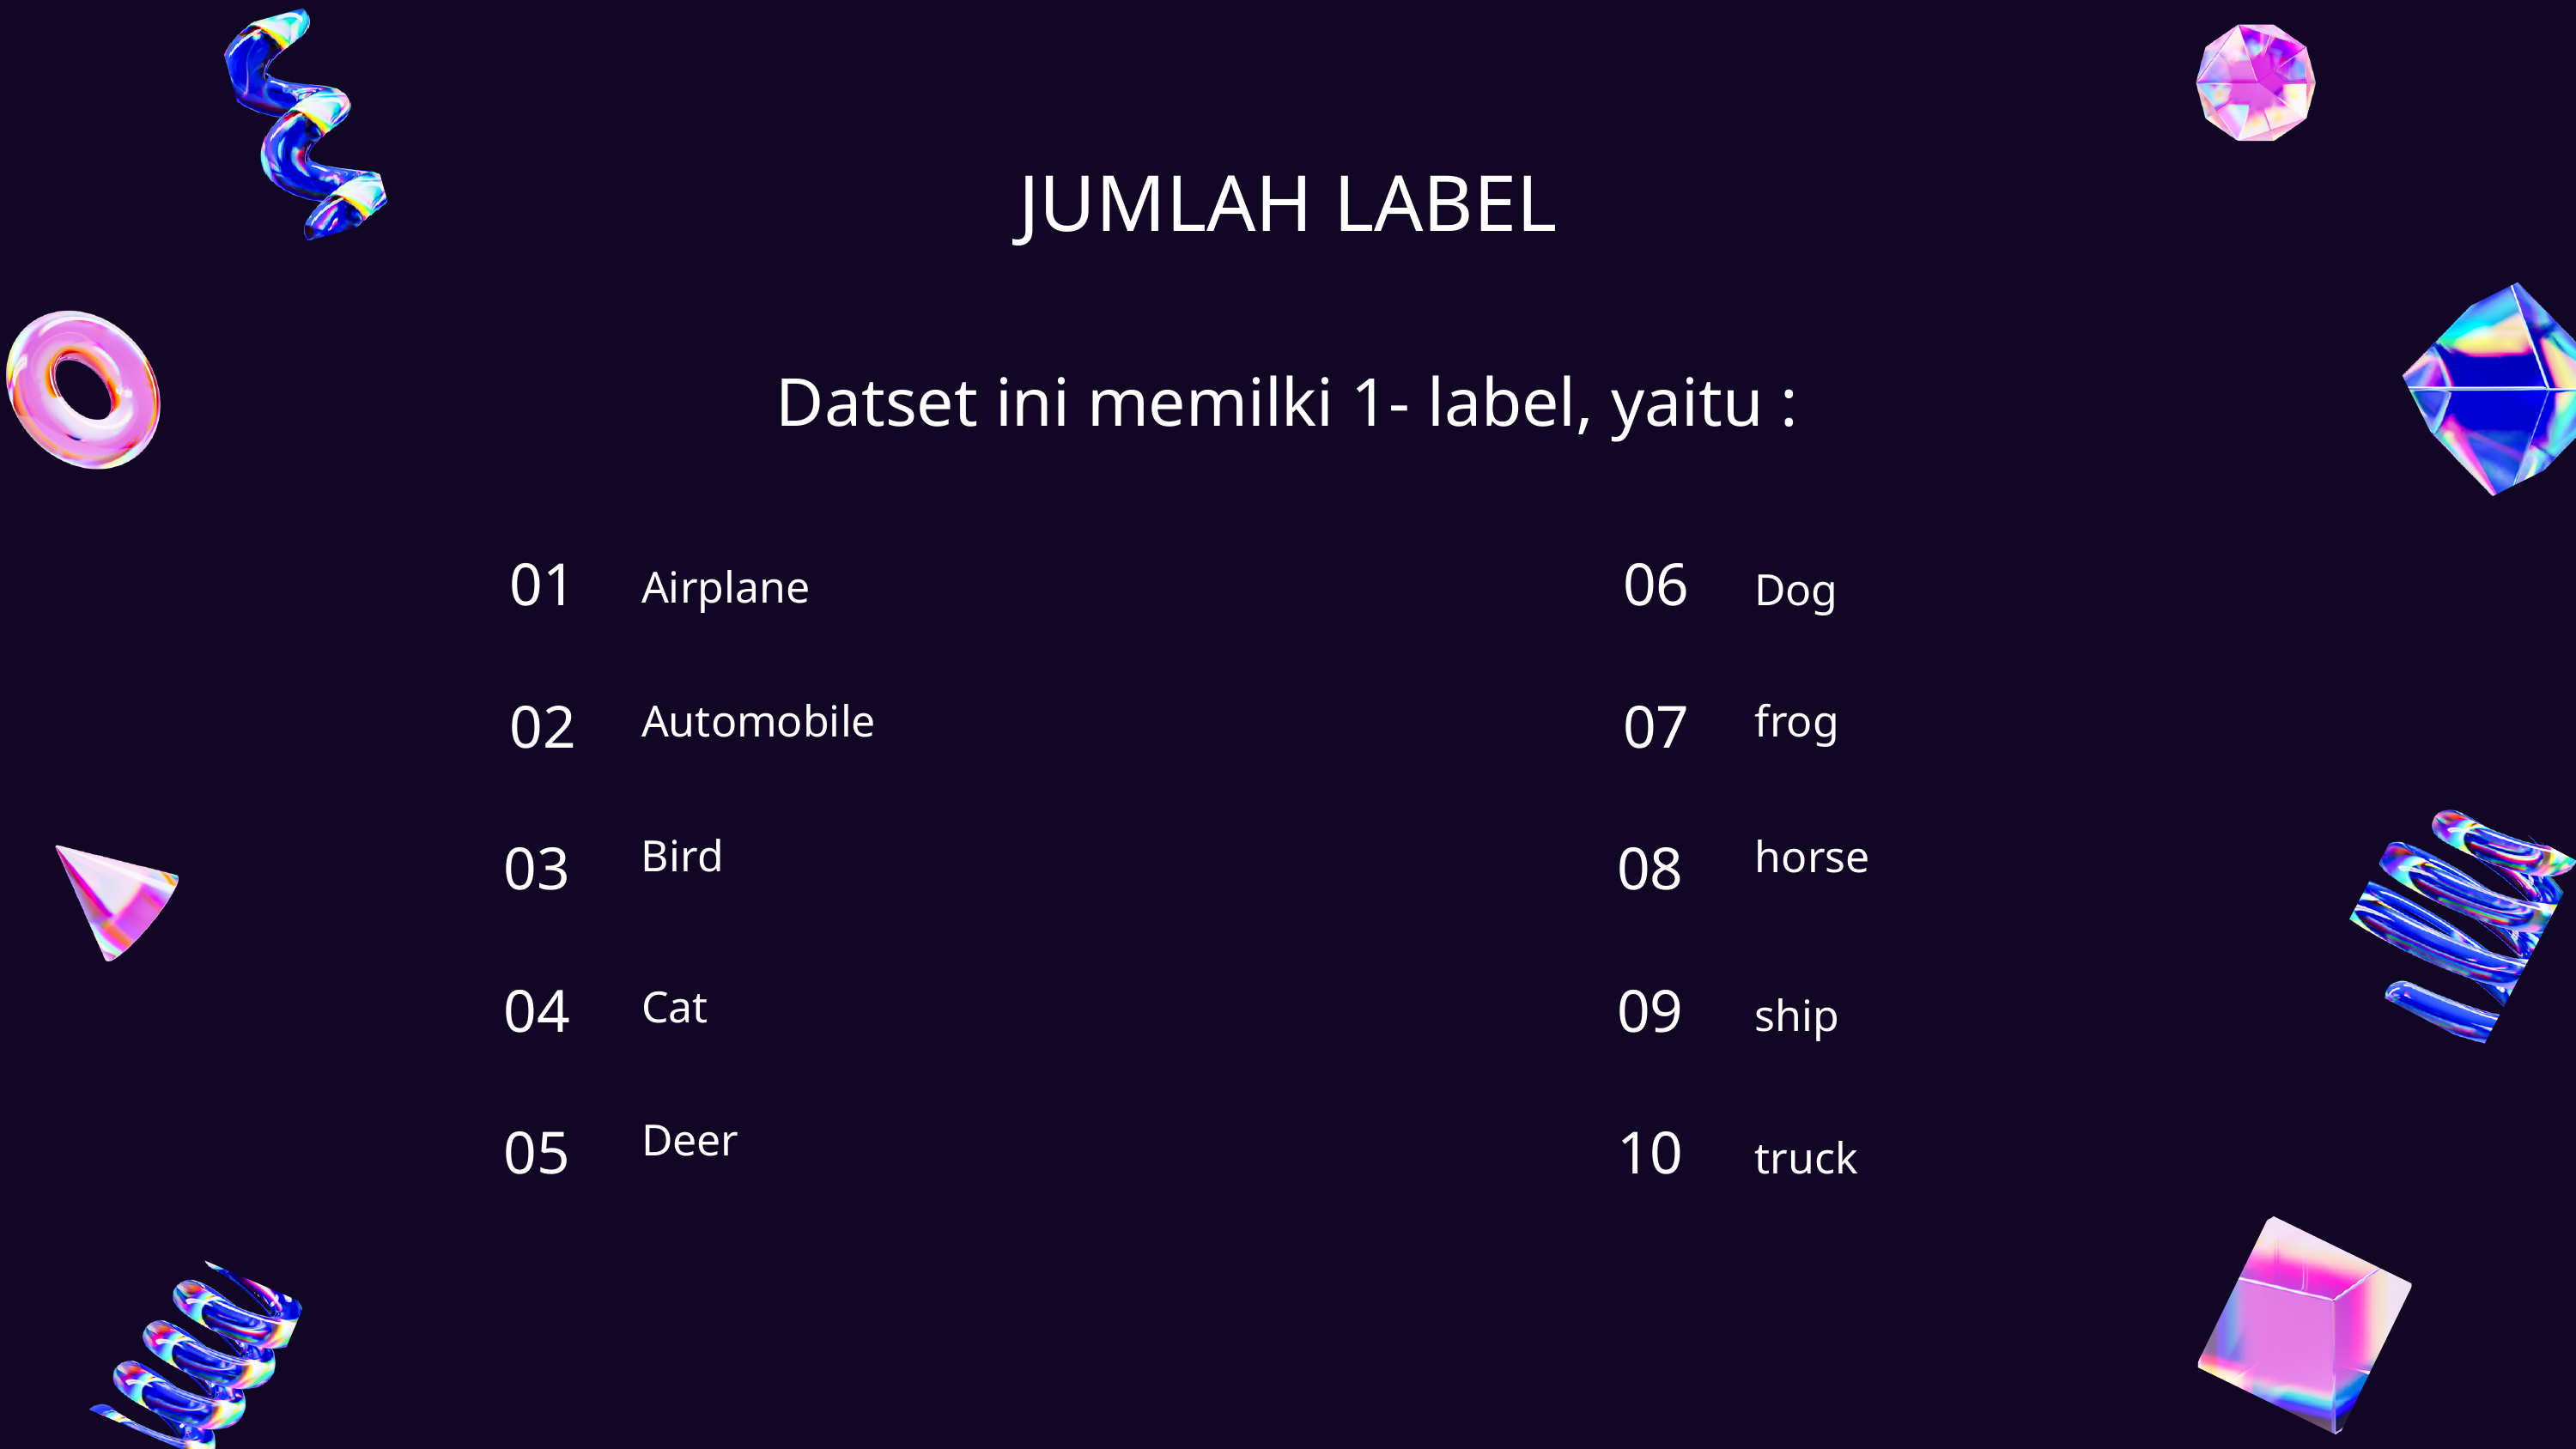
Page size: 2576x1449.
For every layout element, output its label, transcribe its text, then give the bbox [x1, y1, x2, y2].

text_box [2324, 779, 2576, 1050]
text_box truck [1754, 1122, 2257, 1182]
text_box Cat [641, 971, 1143, 1032]
text_box Deer [641, 1104, 1143, 1165]
text_box JUMLAH LABEL [466, 150, 2110, 247]
text_box 04 [461, 961, 613, 1044]
text_box frog [1754, 686, 2257, 746]
text_box horse [1754, 821, 2257, 882]
text_box 06 [1580, 536, 1732, 618]
text_box 05 [461, 1104, 613, 1185]
text_box ship [1754, 979, 2257, 1040]
text_box Dog [1754, 554, 2257, 615]
text_box [217, 0, 392, 250]
text_box Airplane [641, 551, 1143, 612]
text_box [2388, 270, 2576, 508]
text_box 01 [466, 536, 619, 618]
text_box 02 [466, 678, 619, 760]
text_box Bird [641, 820, 1143, 881]
text_box [54, 845, 179, 962]
text_box 07 [1580, 678, 1732, 760]
text_box 03 [461, 820, 613, 902]
text_box 08 [1574, 820, 1727, 902]
text_box 09 [1574, 961, 1727, 1044]
text_box 10 [1574, 1104, 1727, 1185]
text_box Datset ini memilki 1- label, yaitu : [548, 347, 2027, 440]
text_box Automobile [641, 686, 1143, 746]
text_box [2196, 1214, 2414, 1436]
text_box [4, 309, 161, 470]
text_box [82, 1239, 306, 1449]
text_box [2196, 23, 2316, 142]
